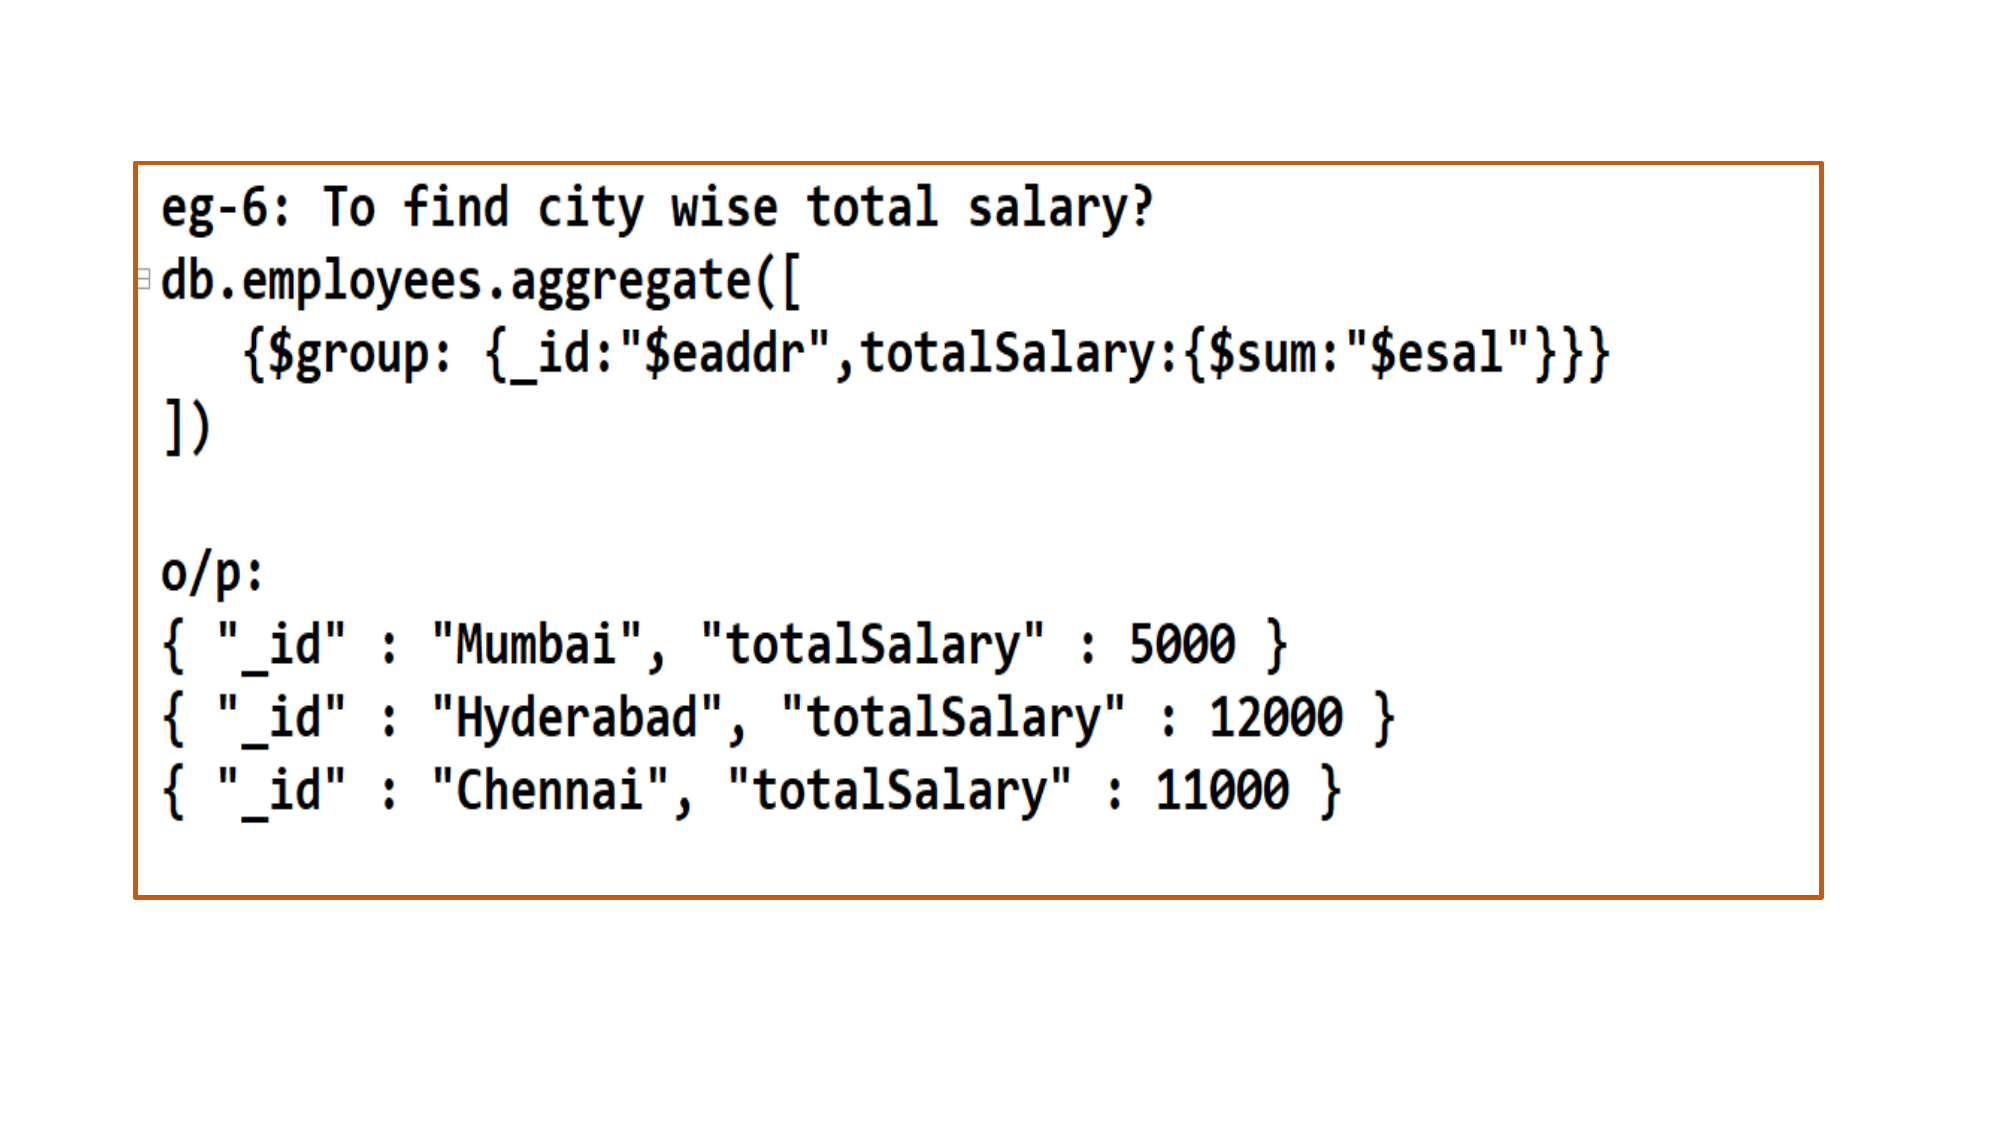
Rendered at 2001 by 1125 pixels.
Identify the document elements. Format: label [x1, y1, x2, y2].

picture [137, 165, 1820, 896]
